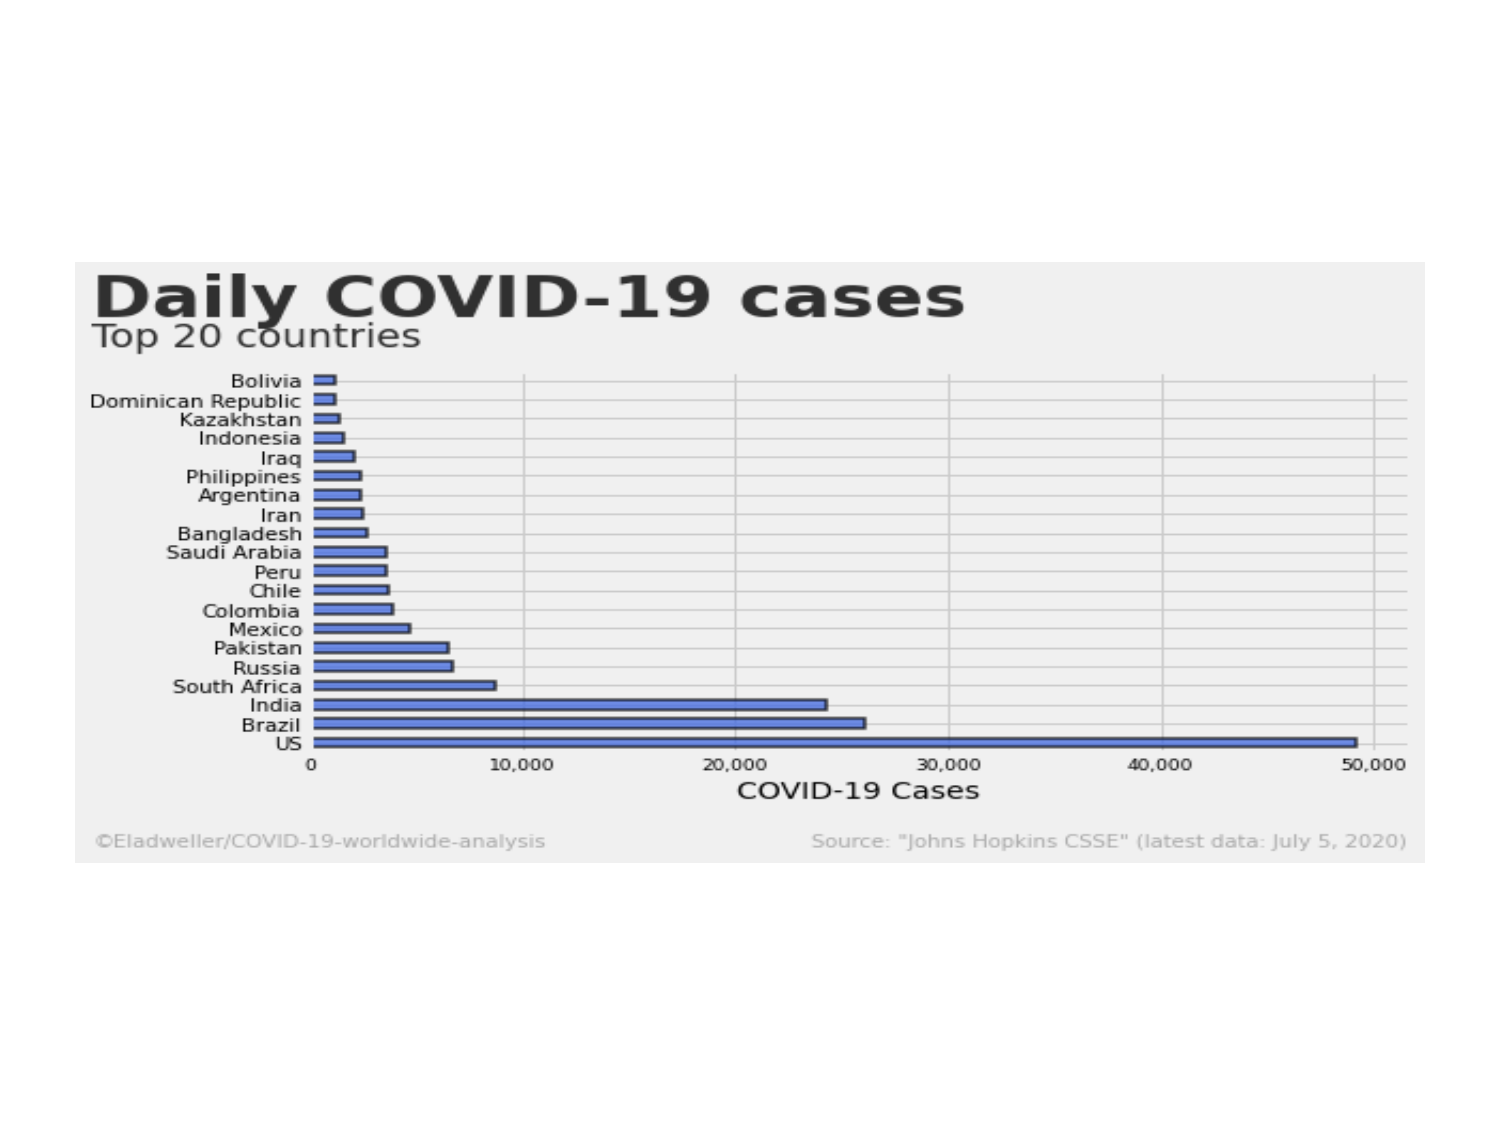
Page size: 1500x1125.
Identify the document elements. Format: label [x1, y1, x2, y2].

picture [74, 262, 1426, 863]
